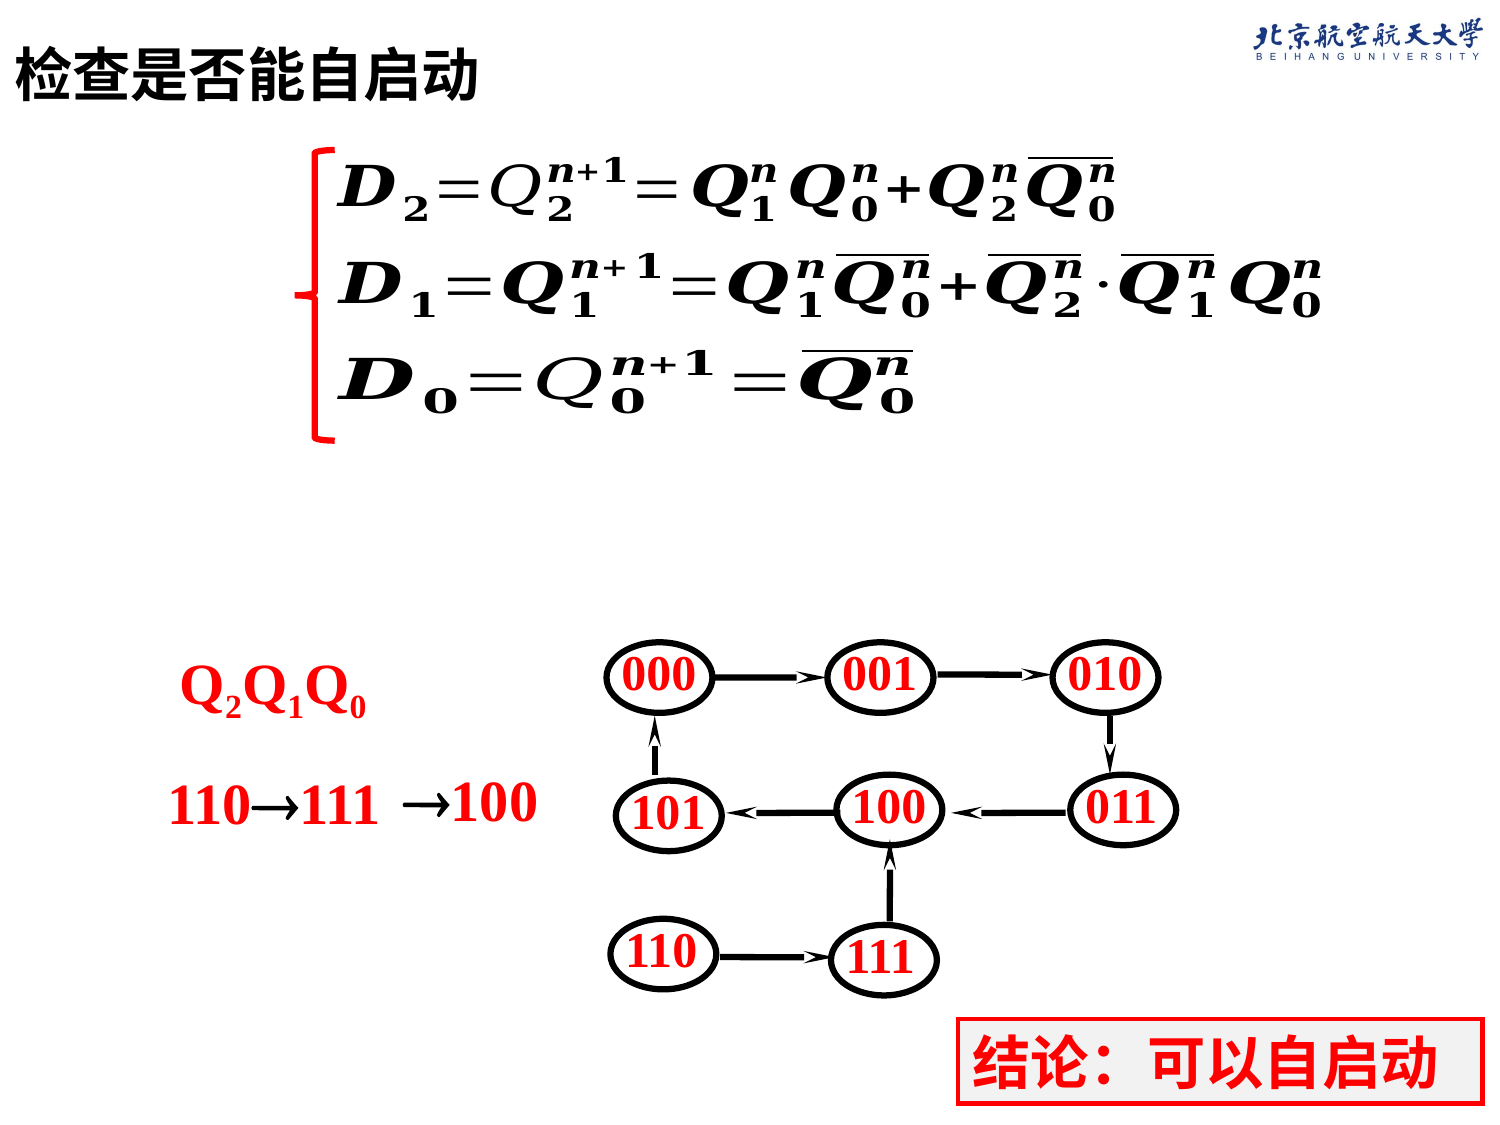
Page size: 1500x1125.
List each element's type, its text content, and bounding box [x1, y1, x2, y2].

text_box Q2Q1Q0 [165, 638, 413, 733]
text_box [294, 149, 335, 441]
text_box 100 [388, 755, 592, 841]
text_box 110111 [153, 758, 439, 844]
picture [1253, 15, 1486, 63]
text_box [610, 839, 991, 996]
text_box 结论：可以自启动 [957, 1018, 1483, 1104]
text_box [606, 633, 1230, 852]
text_box 检查是否能自启动 [0, 31, 1250, 119]
